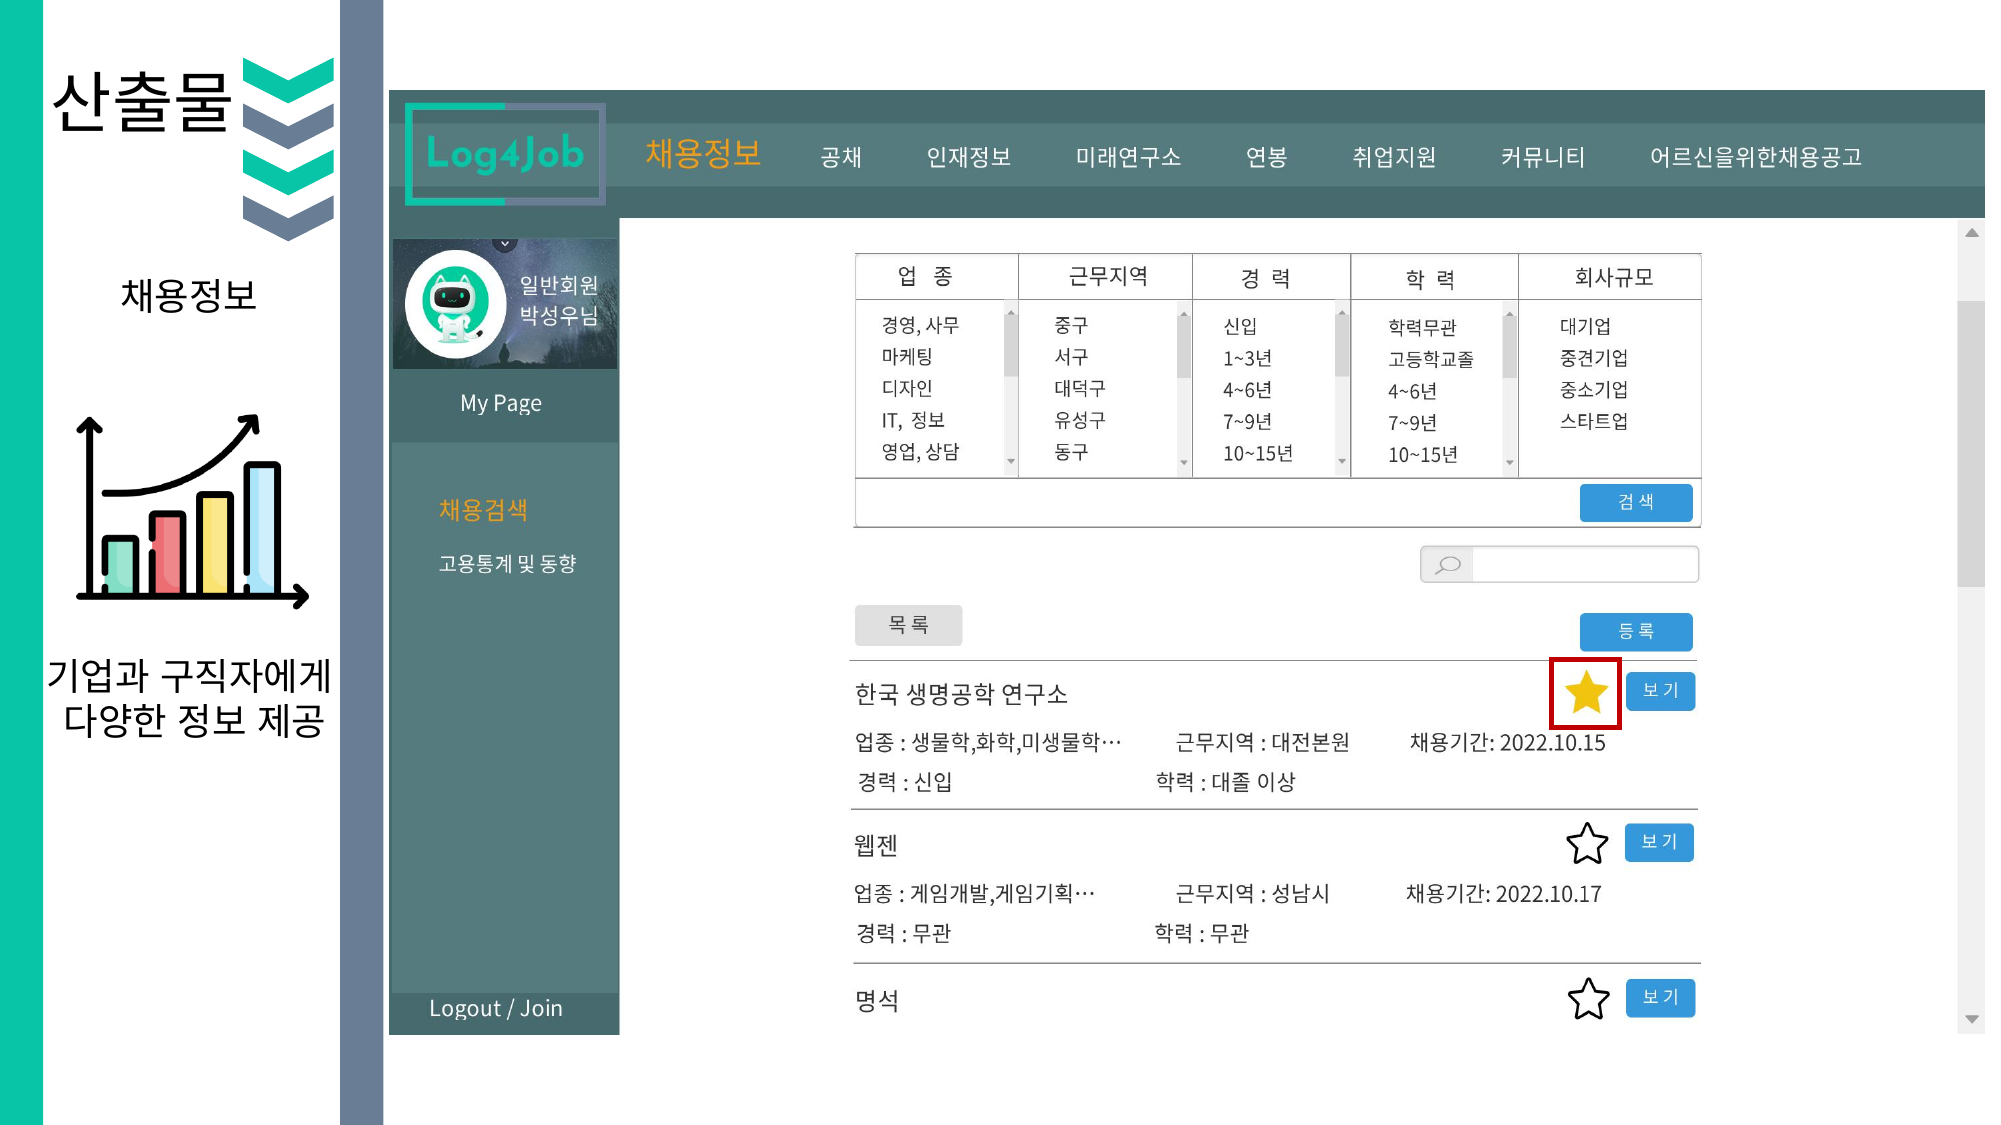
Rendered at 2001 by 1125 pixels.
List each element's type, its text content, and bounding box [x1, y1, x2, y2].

text_box 산출물 [44, 53, 250, 149]
text_box 기업과 구직자에게 다양한 정보 제공 [22, 645, 368, 750]
text_box [339, 0, 384, 1125]
picture [76, 395, 309, 628]
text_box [196, 104, 381, 195]
text_box [0, 0, 44, 1125]
picture [389, 89, 1985, 1035]
text_box 채용정보 [105, 265, 273, 326]
